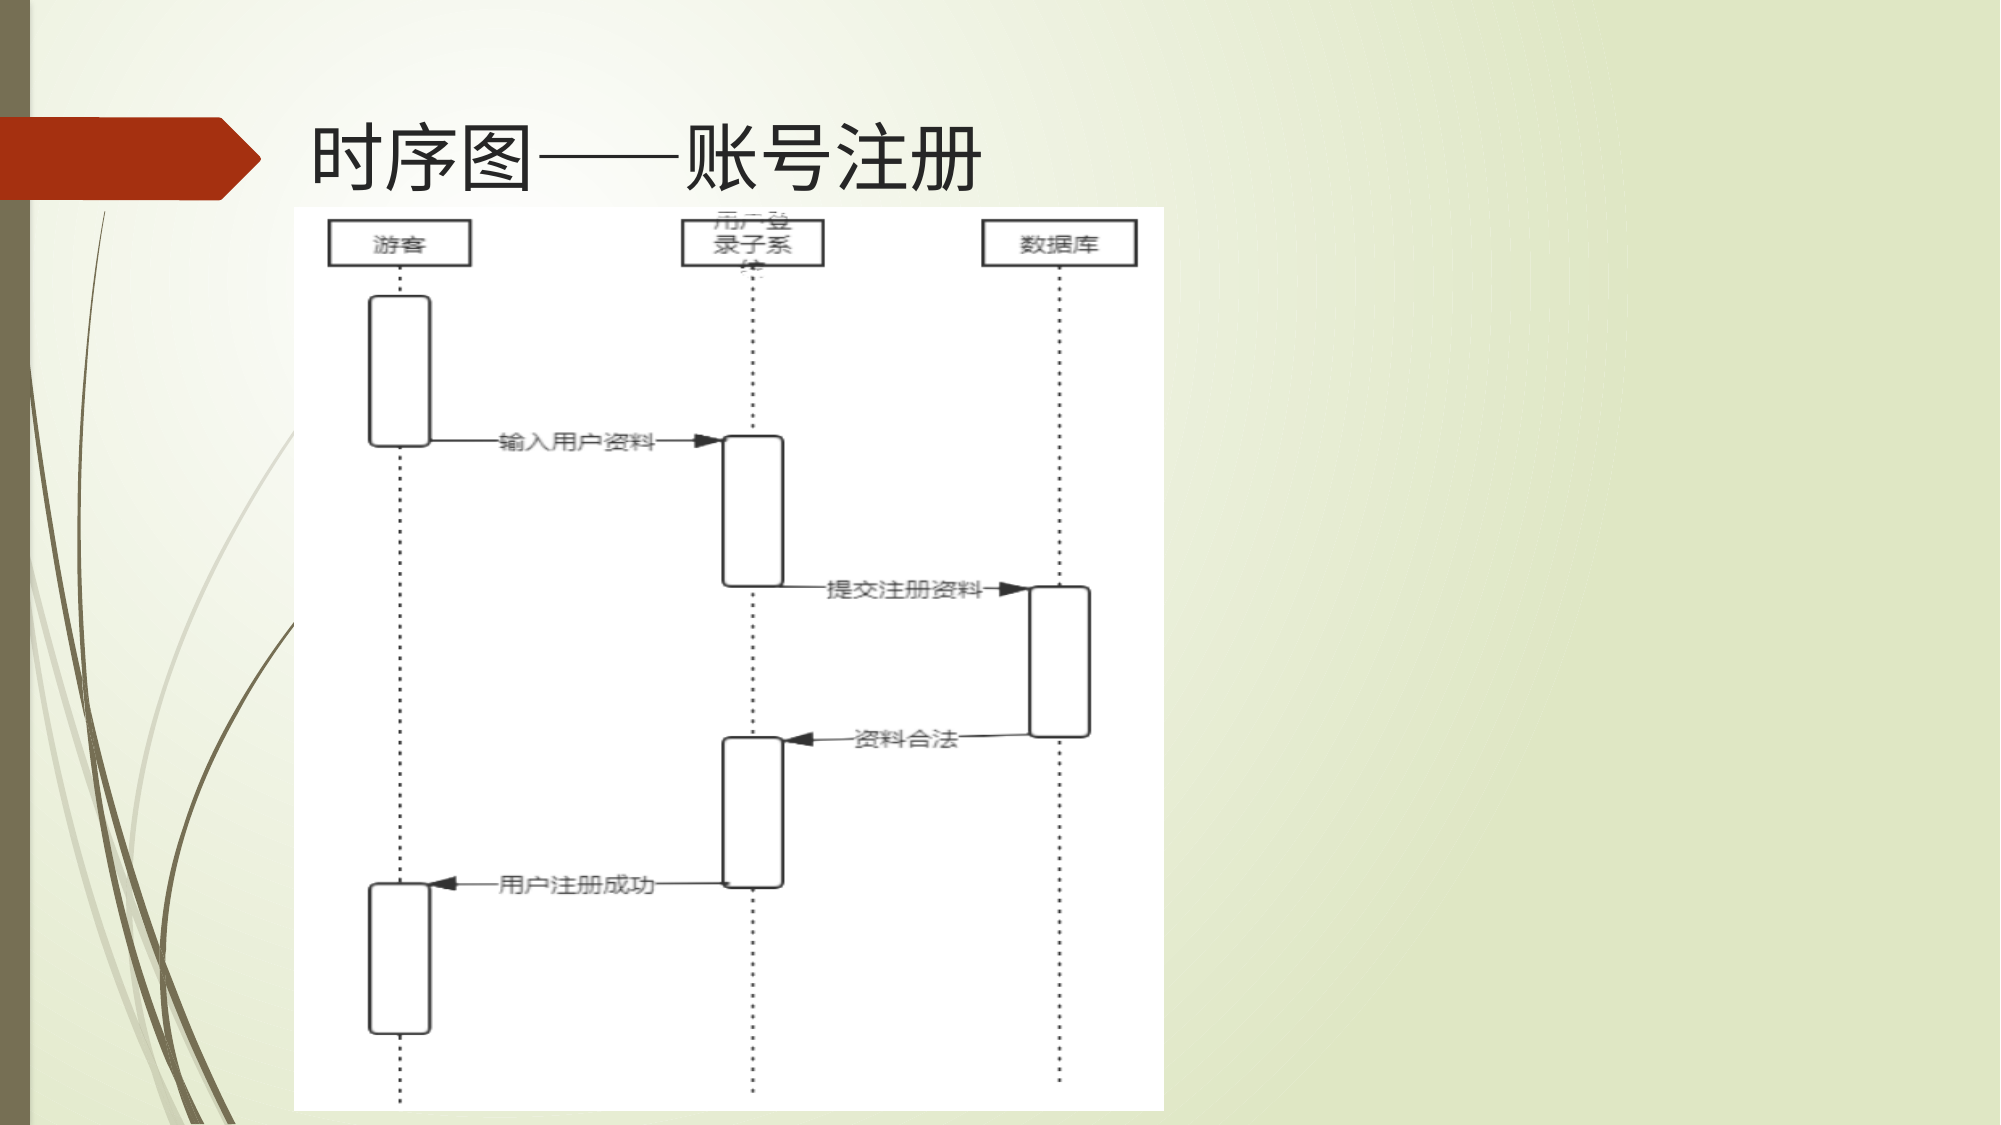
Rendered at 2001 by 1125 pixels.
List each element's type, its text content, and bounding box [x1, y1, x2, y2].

picture [294, 207, 1164, 1111]
title 时序图——账号注册 [294, 102, 1888, 313]
